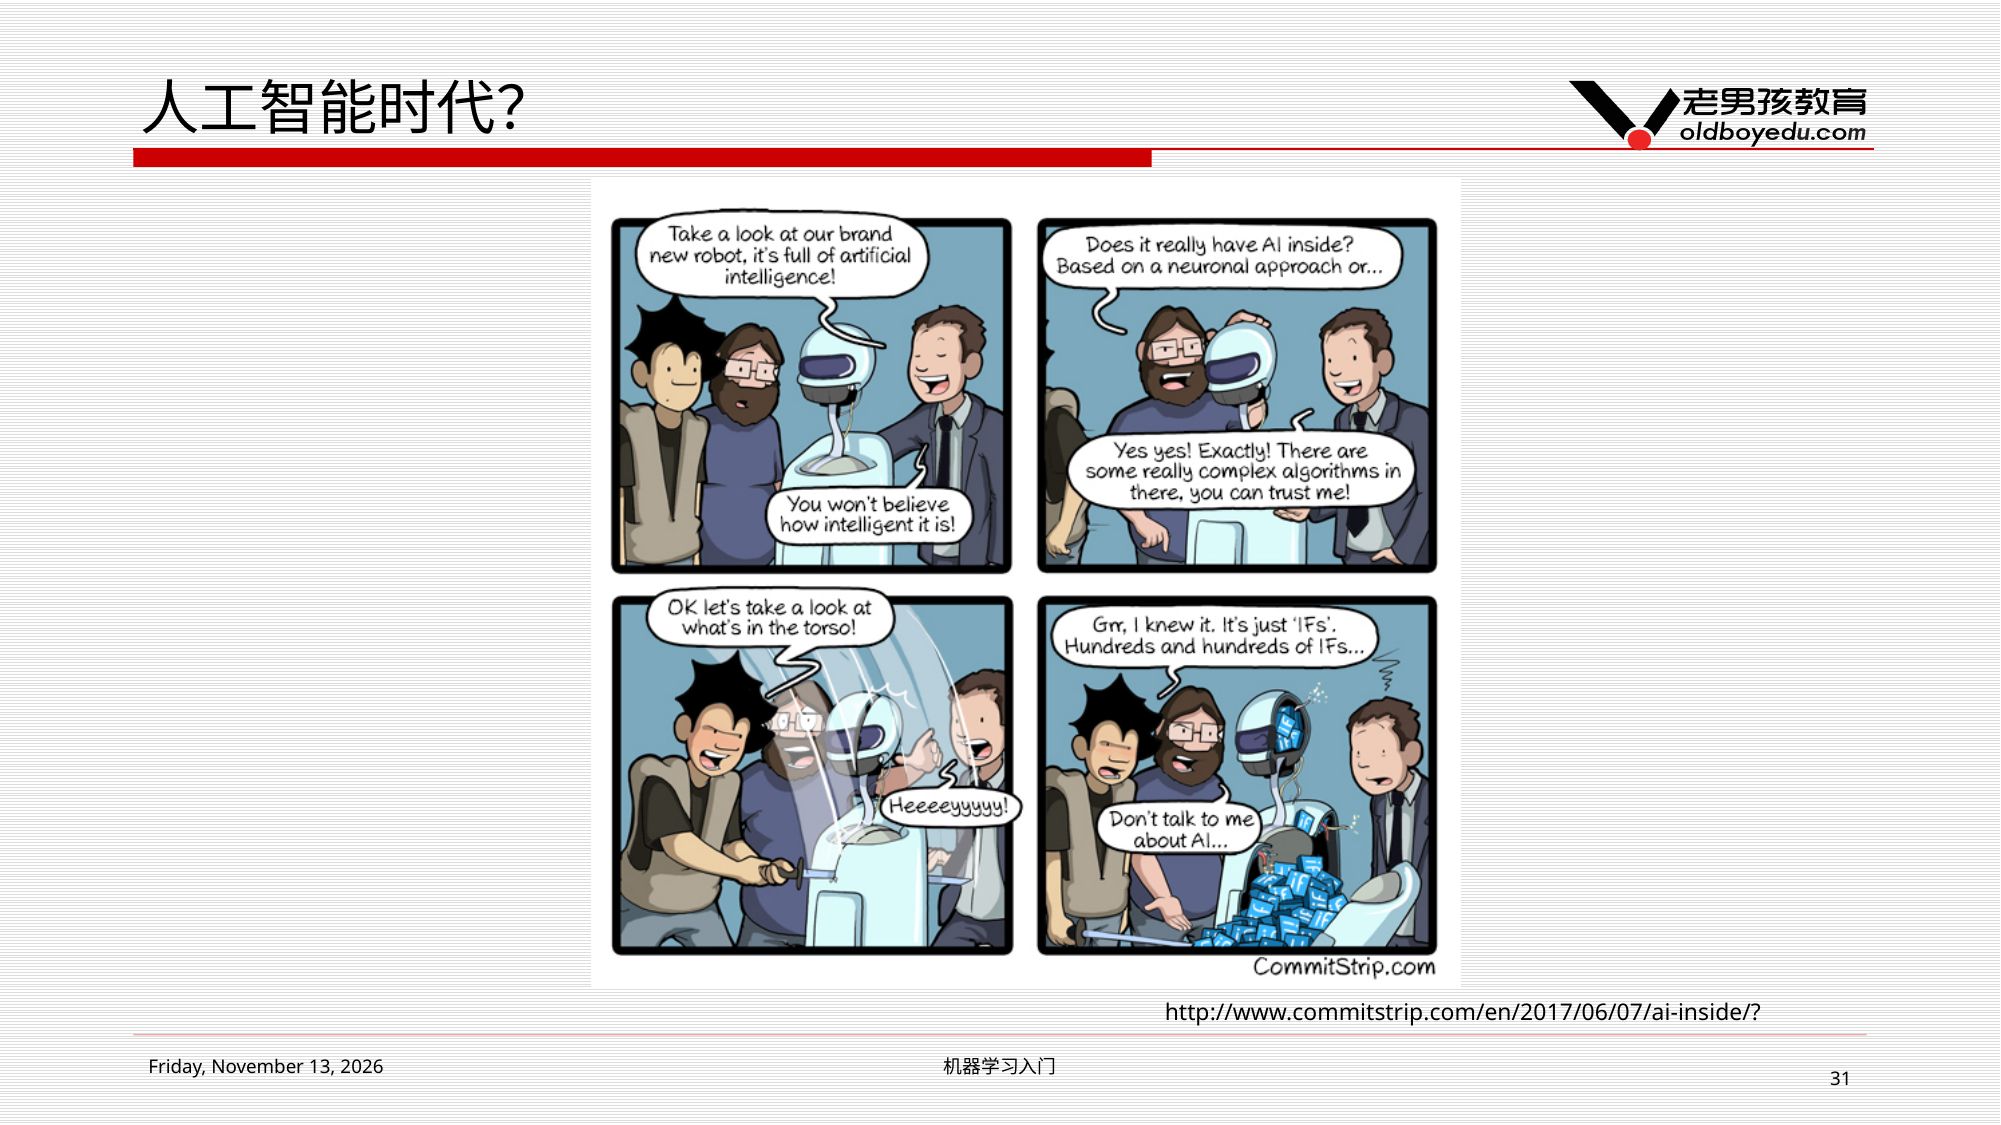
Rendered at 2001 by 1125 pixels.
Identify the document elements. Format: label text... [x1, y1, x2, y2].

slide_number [133, 1046, 567, 1103]
text_box http://www.commitstrip.com/en/2017/06/07/ai-inside/? [1149, 989, 1842, 1033]
slide_number 31 [1433, 1058, 1867, 1103]
title 人工智能时代？ [125, 50, 1876, 149]
picture [590, 178, 1461, 988]
footer 机器学习入门 [683, 1046, 1317, 1103]
